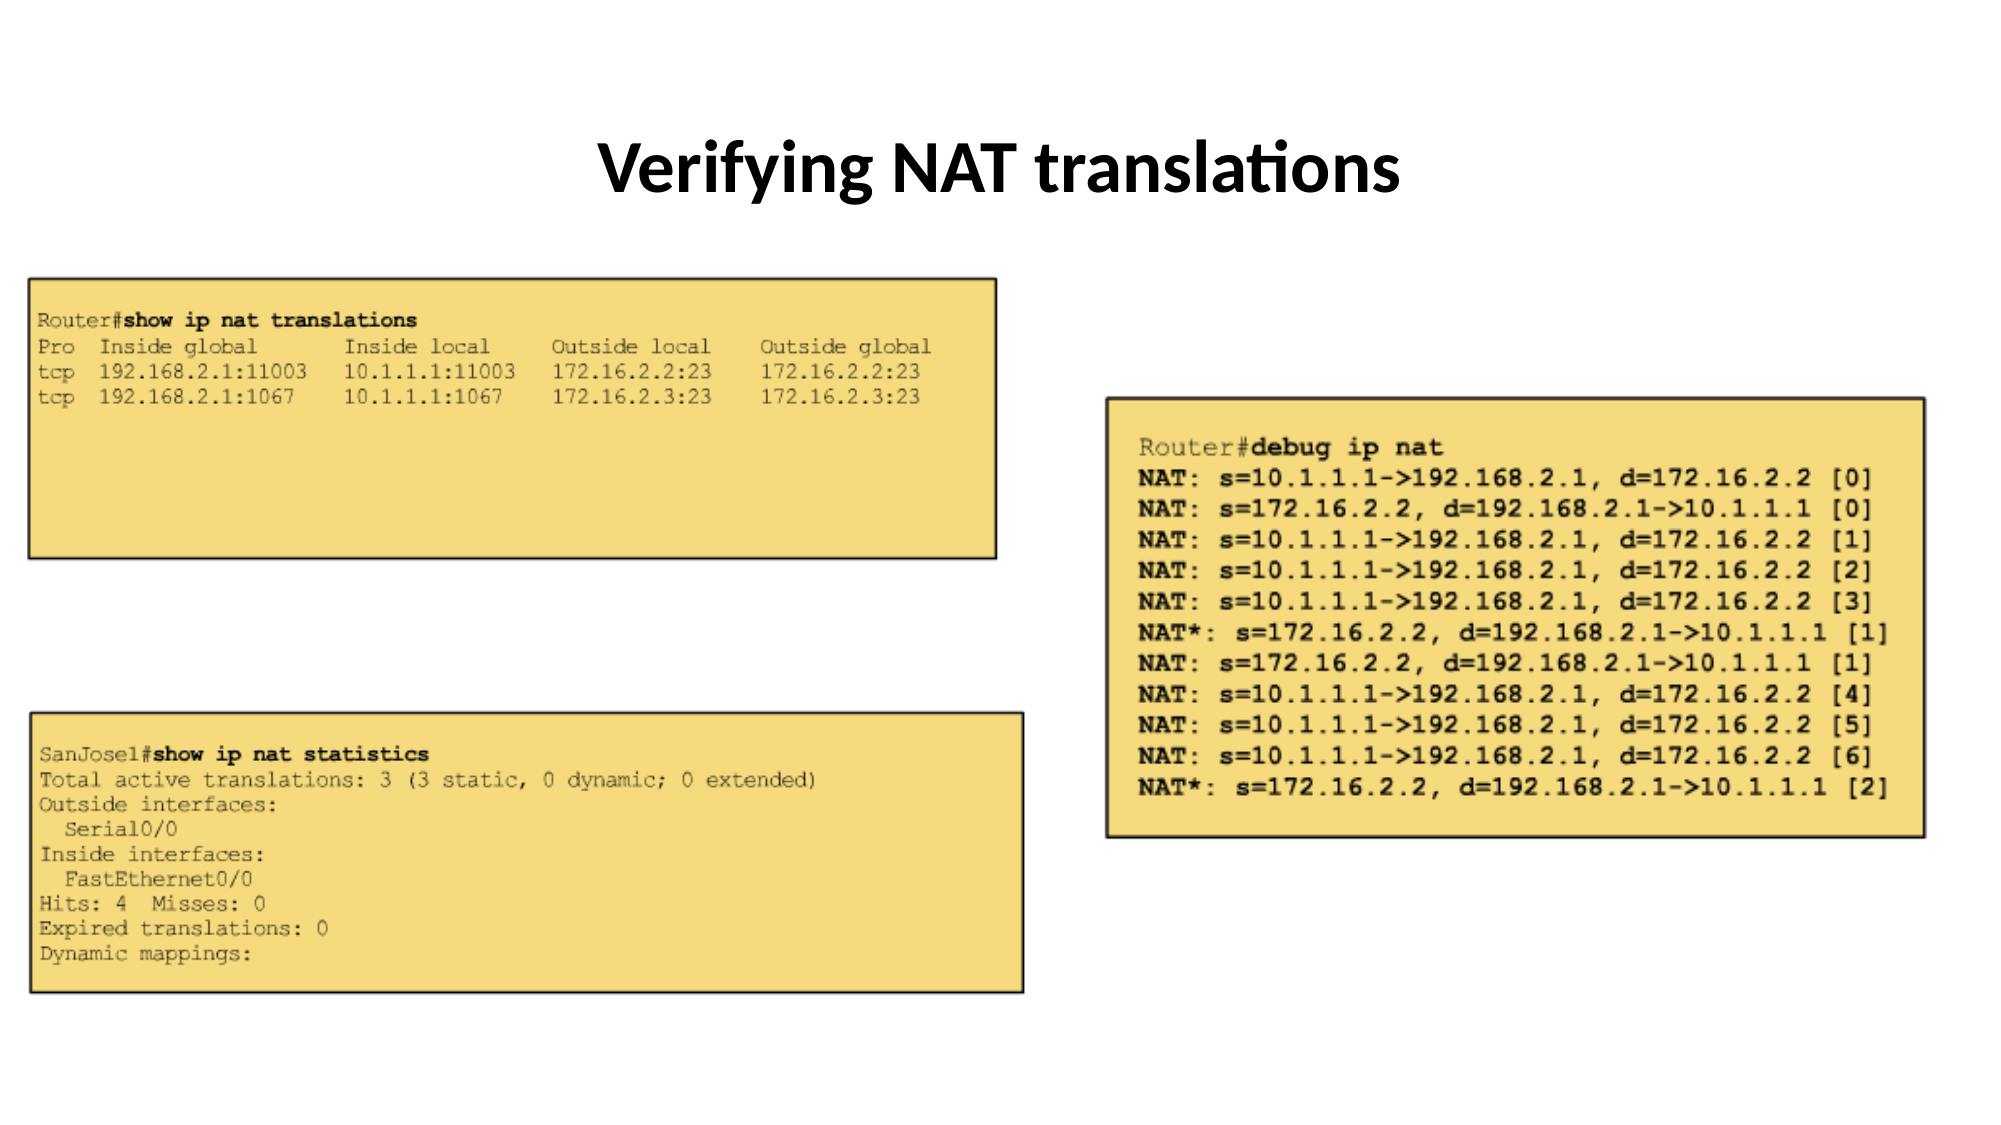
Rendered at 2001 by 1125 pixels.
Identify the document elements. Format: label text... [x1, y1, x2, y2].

picture [1092, 385, 1935, 853]
picture [26, 704, 1033, 1002]
picture [26, 270, 1004, 563]
title Verifying NAT translations [137, 59, 1863, 278]
